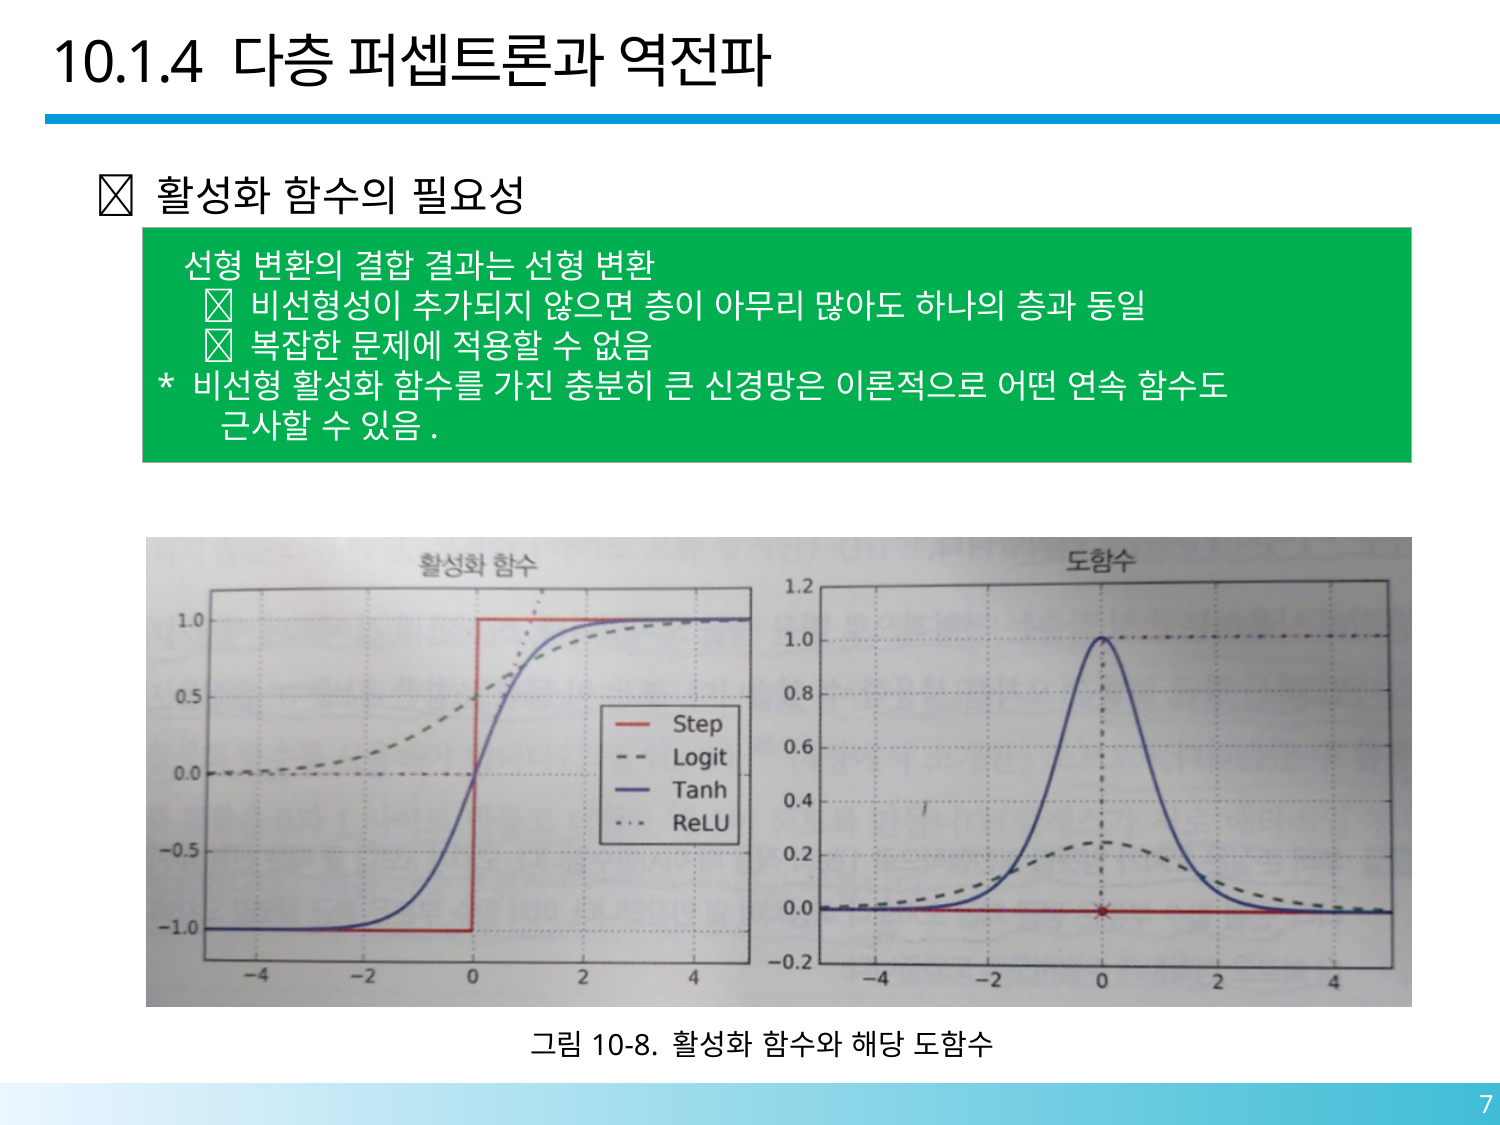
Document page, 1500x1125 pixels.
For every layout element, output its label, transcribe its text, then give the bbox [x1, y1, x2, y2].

text_box 선형 변환의 결합 결과는 선형 변환  비선형성이 추가되지 않으면 층이 아무리 많아도 하나의 층과 동일  복잡한 문제에 적용할 수 없음 * 비선형 활성화 함수를 가진 충분히 큰 신경망은 이론적으로 어떤 연속 함수도 근사할 수 있음. [141, 227, 1412, 463]
slide_number 7 [1158, 1081, 1500, 1125]
text_box 10.1.4 다층 퍼셉트론과 역전파 [36, 25, 1251, 112]
picture [146, 537, 1412, 1007]
text_box 그림10-8. 활성화 함수와 해당 도함수 [515, 1019, 1010, 1069]
text_box  활성화 함수의 필요성 [80, 162, 1356, 228]
